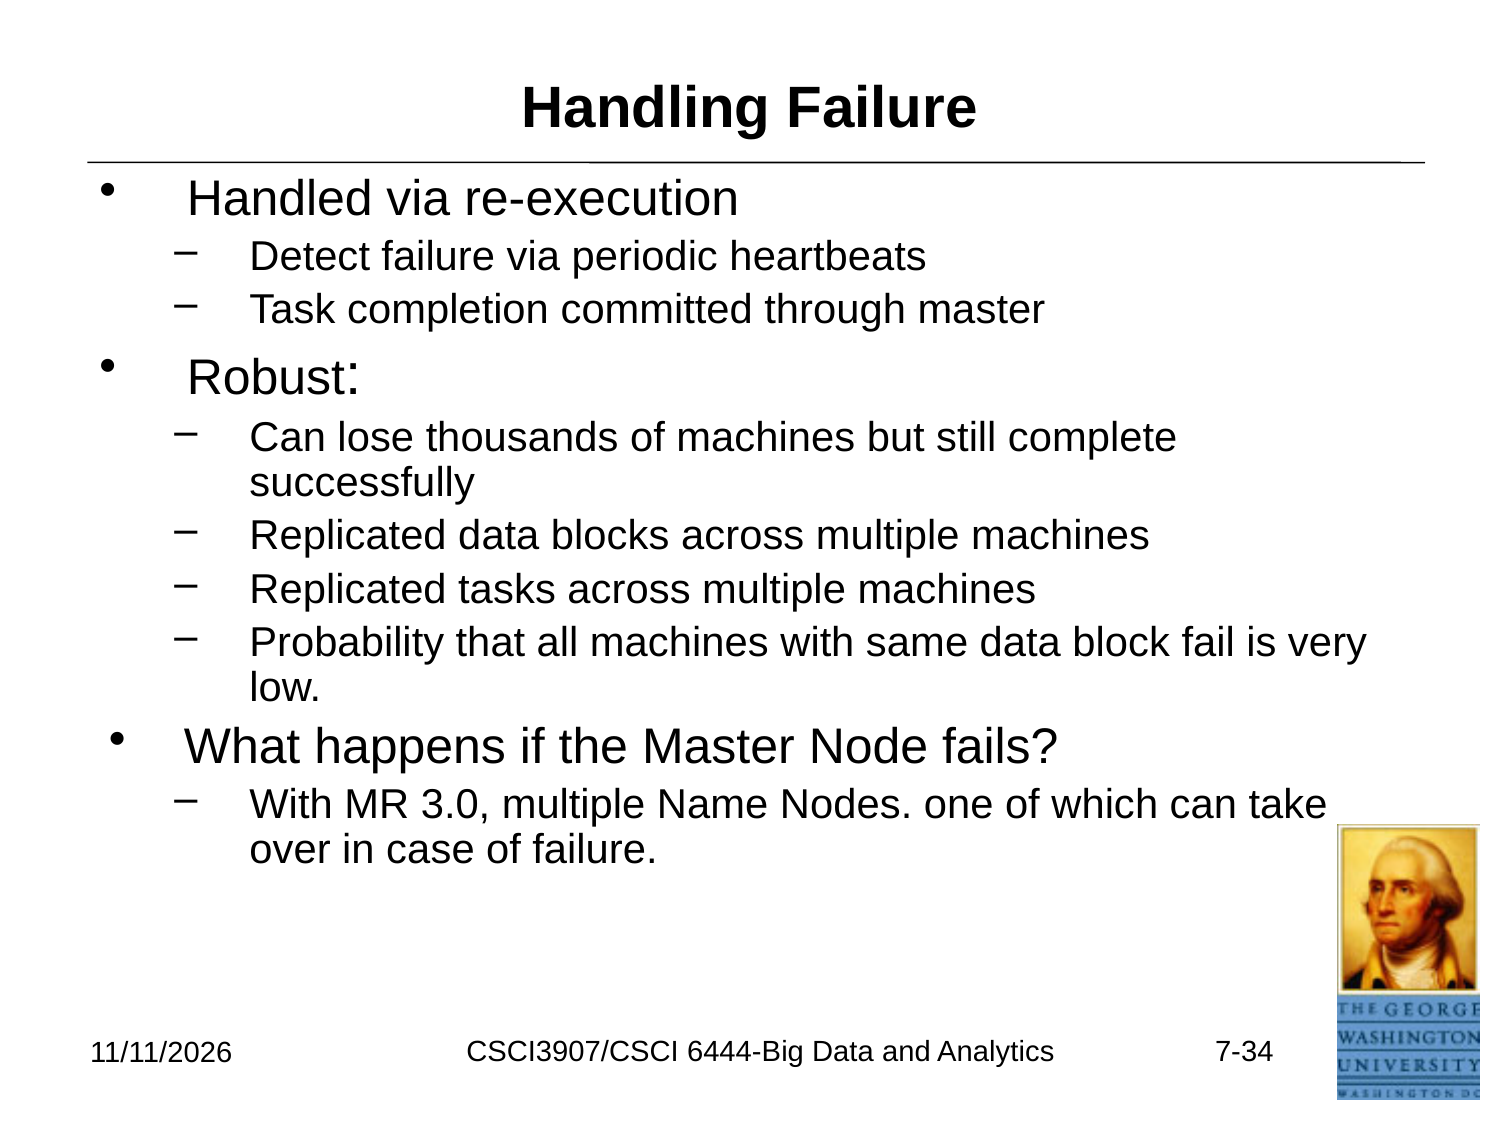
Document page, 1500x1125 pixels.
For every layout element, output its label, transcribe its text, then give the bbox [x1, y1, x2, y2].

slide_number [75, 1026, 324, 1105]
picture [1337, 824, 1480, 1100]
title Handling Failure [75, 45, 1425, 163]
footer CSCI3907/CSCI 6444-Big Data and Analytics [323, 1024, 1199, 1103]
list Handled via re-execution Detect failure via periodic heartbeats Task completion committed through master Robust: Can lose thousands of machines but still complete successfully Replicated data blocks across multiple machines Replicated tasks across multiple machines Probability that all machines with same data block fail is very low. What happens if the Master Node fails? With MR 3.0, multiple Name Nodes. one of which can take over in case of failure. [75, 164, 1425, 1018]
slide_number 7-34 [1200, 1025, 1313, 1104]
